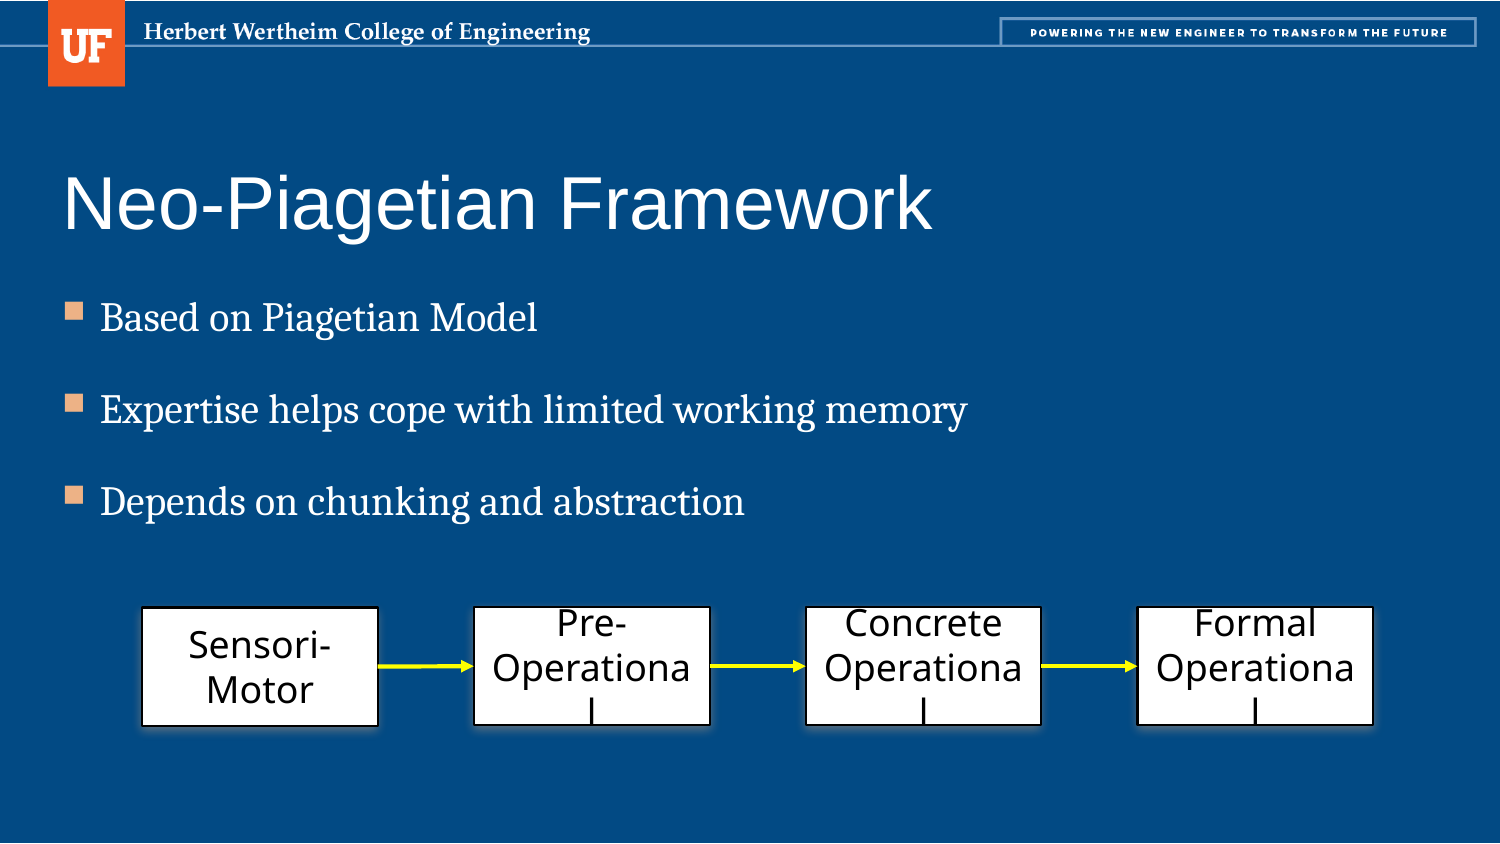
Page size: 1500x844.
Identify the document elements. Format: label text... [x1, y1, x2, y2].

text_box Formal Operational [1136, 606, 1374, 726]
picture [0, 0, 1500, 843]
text_box Pre-Operational [473, 606, 711, 726]
title Neo-Piagetian Framework [47, 146, 1288, 284]
text_box Sensori-Motor [141, 606, 379, 727]
list Based on Piagetian Model Expertise helps cope with limited working memory Depends on chunking and abstraction [47, 284, 1288, 549]
text_box Concrete Operational [805, 606, 1042, 726]
